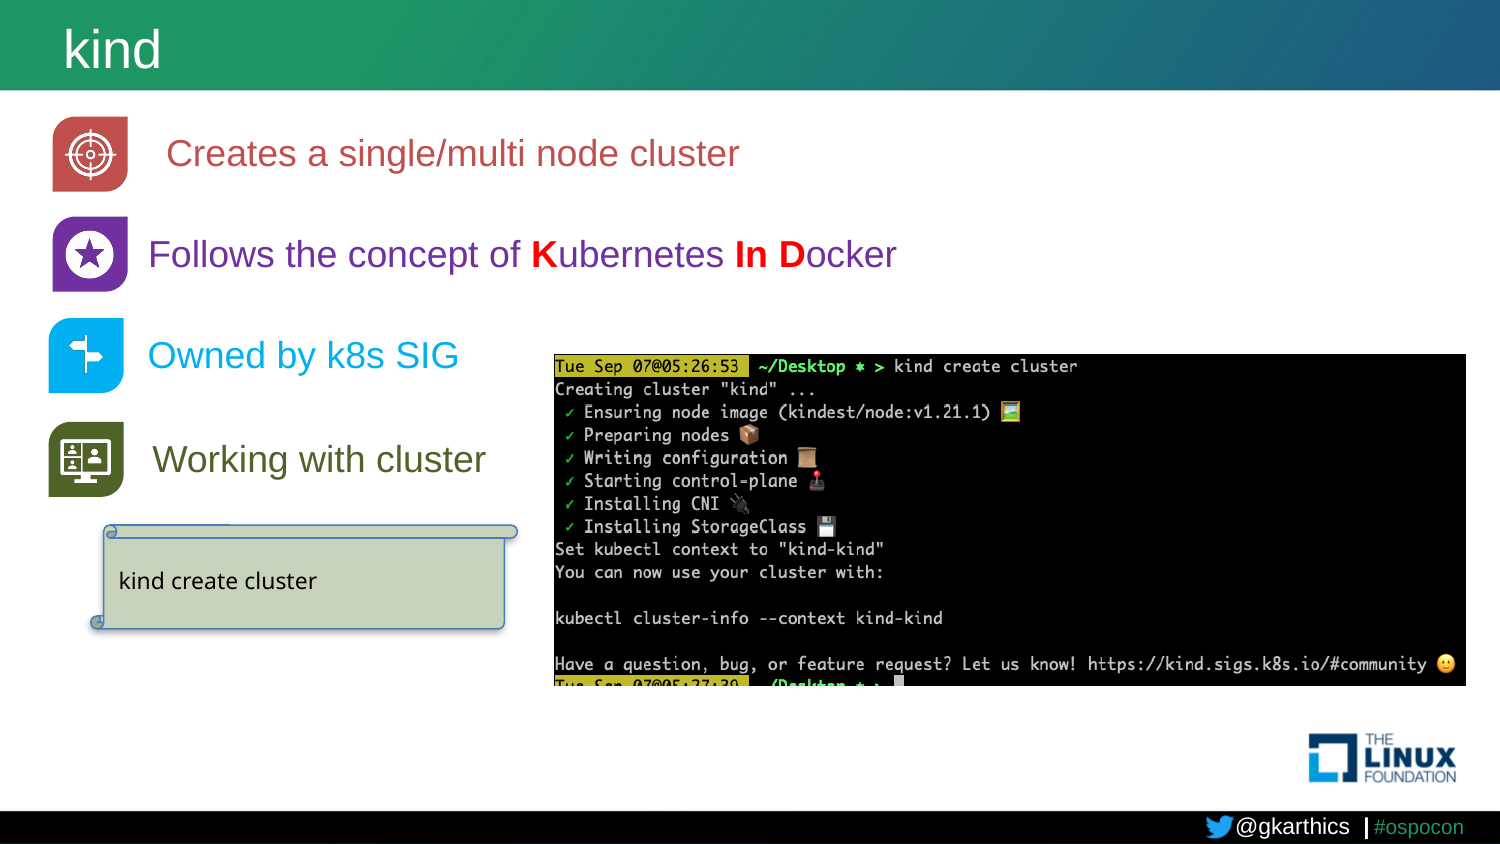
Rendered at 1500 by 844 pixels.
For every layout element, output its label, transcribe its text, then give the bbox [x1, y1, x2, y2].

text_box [1203, 796, 1477, 844]
text_box kind create cluster [89, 524, 519, 630]
picture [1289, 702, 1479, 805]
picture [55, 430, 117, 492]
title kind [48, 6, 1425, 87]
picture [0, 0, 1500, 90]
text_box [52, 116, 769, 192]
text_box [48, 317, 478, 394]
picture [553, 354, 1467, 686]
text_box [48, 421, 509, 498]
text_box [52, 216, 915, 292]
